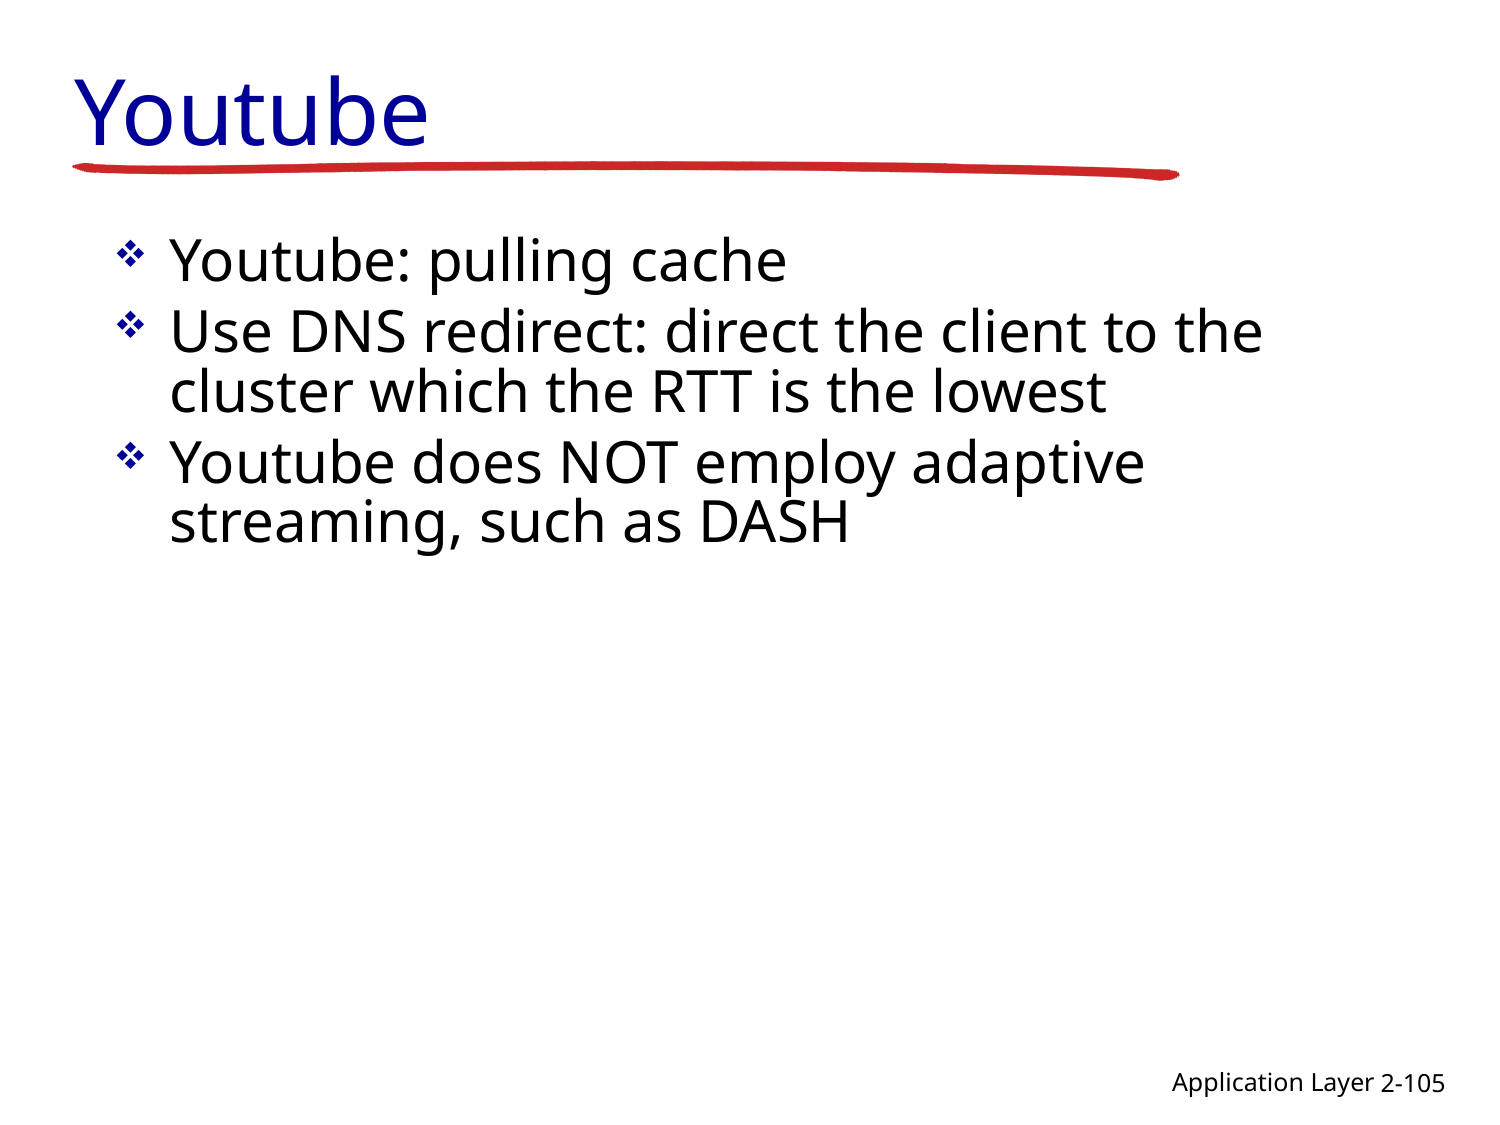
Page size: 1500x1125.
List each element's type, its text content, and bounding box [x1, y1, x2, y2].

slide_number 2-105 [1365, 1059, 1477, 1106]
picture [67, 156, 1193, 186]
list Youtube: pulling cache Use DNS redirect: direct the client to the cluster which the RTT is the lowest Youtube does NOT employ adaptive streaming, such as DASH [98, 226, 1374, 1056]
title Youtube [59, 37, 1400, 181]
footer Application Layer [1135, 1058, 1391, 1109]
